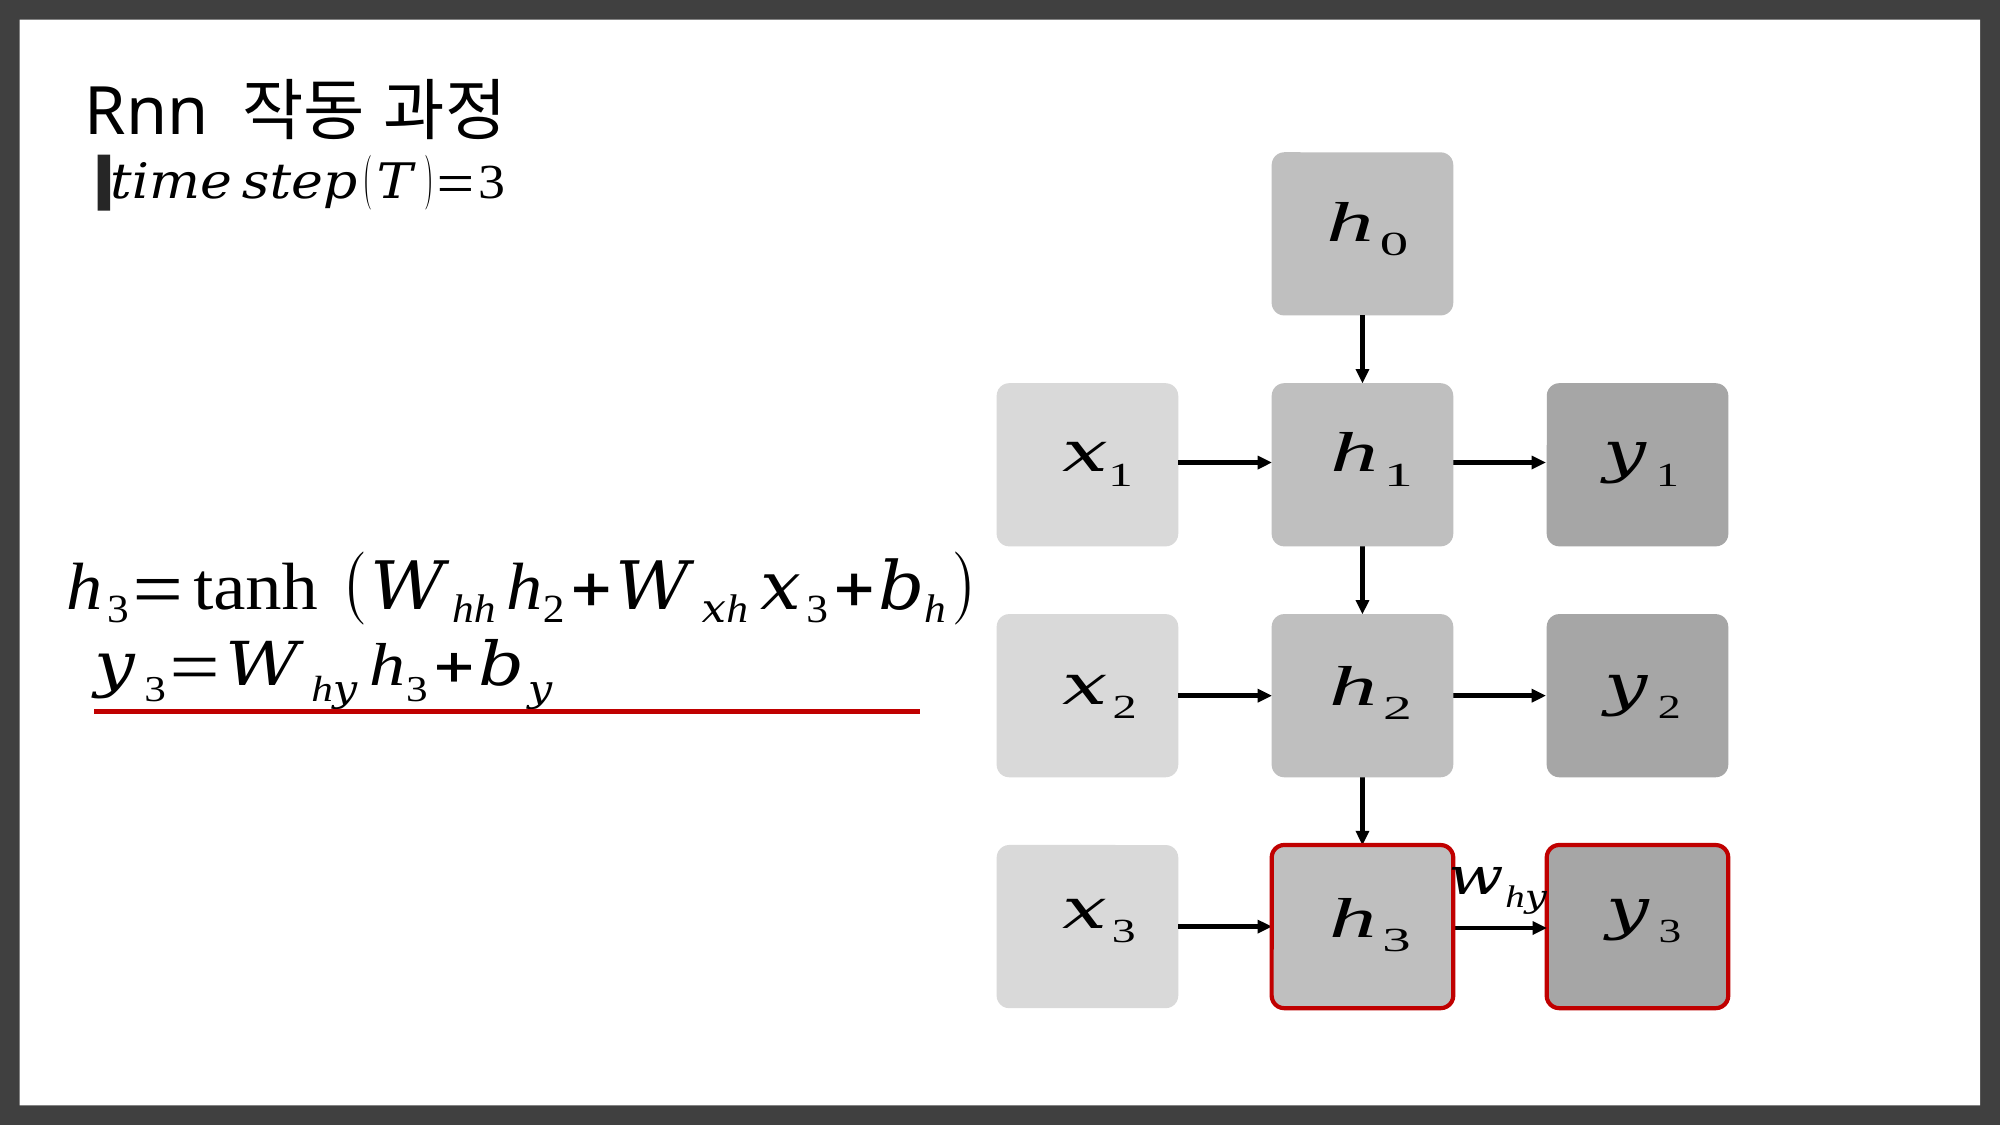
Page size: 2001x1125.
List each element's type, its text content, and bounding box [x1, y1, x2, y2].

text_box [97, 154, 111, 212]
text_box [66, 546, 976, 709]
text_box [19, 19, 1981, 1106]
text_box Rnn 작동 과정 [70, 60, 522, 156]
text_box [996, 152, 1729, 1009]
